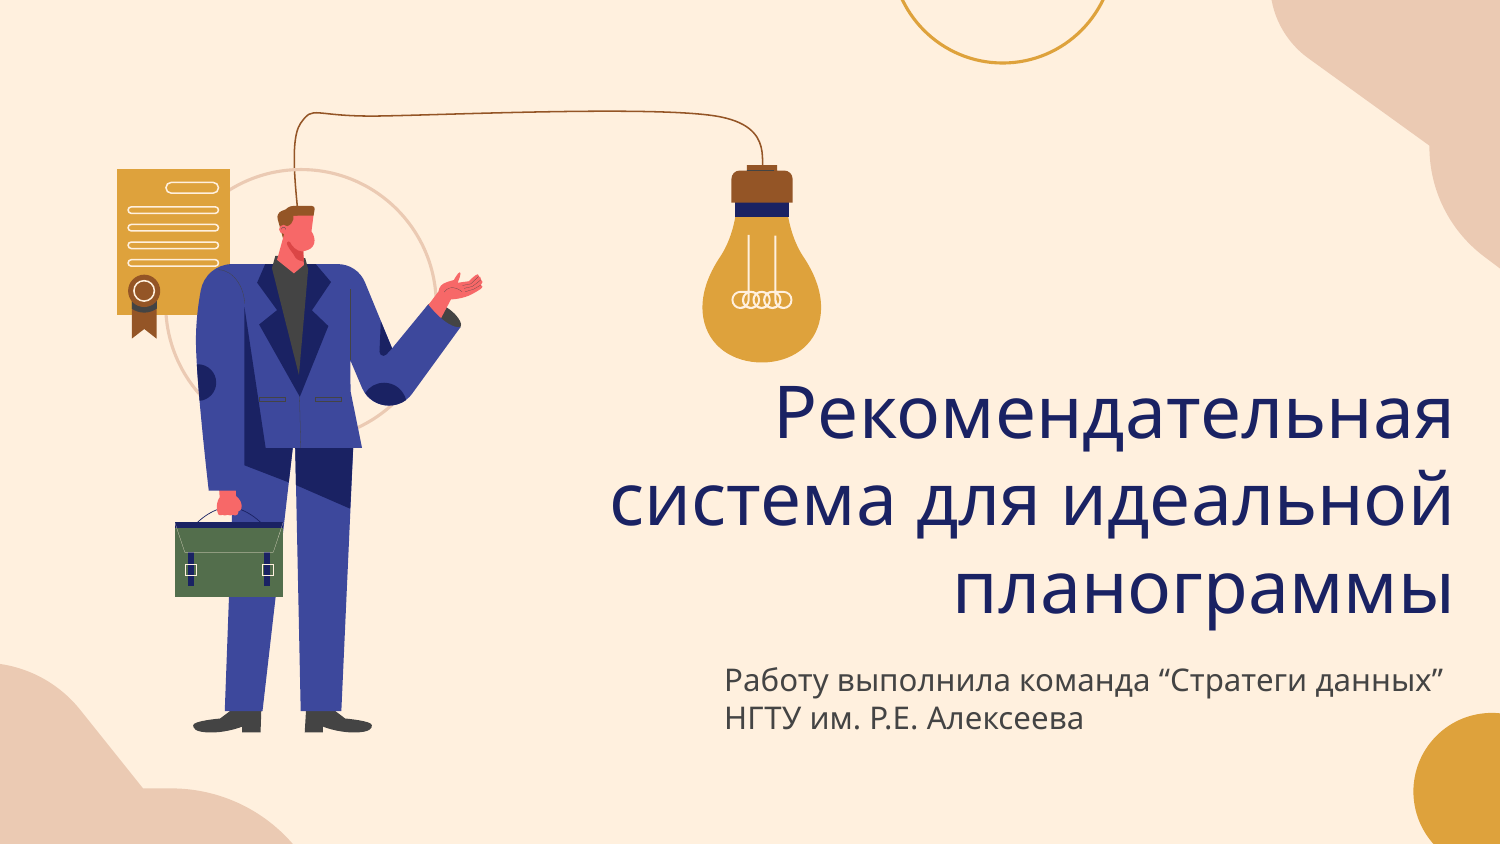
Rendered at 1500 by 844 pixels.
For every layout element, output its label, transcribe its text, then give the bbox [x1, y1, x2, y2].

text_box Работу выполнила команда “Стратеги данных” НГТУ им. Р.Е. Алексеева [709, 645, 1500, 798]
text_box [116, 168, 484, 733]
title Рекомендательная система для идеальной планограммы [488, 322, 1471, 671]
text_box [293, 110, 825, 363]
